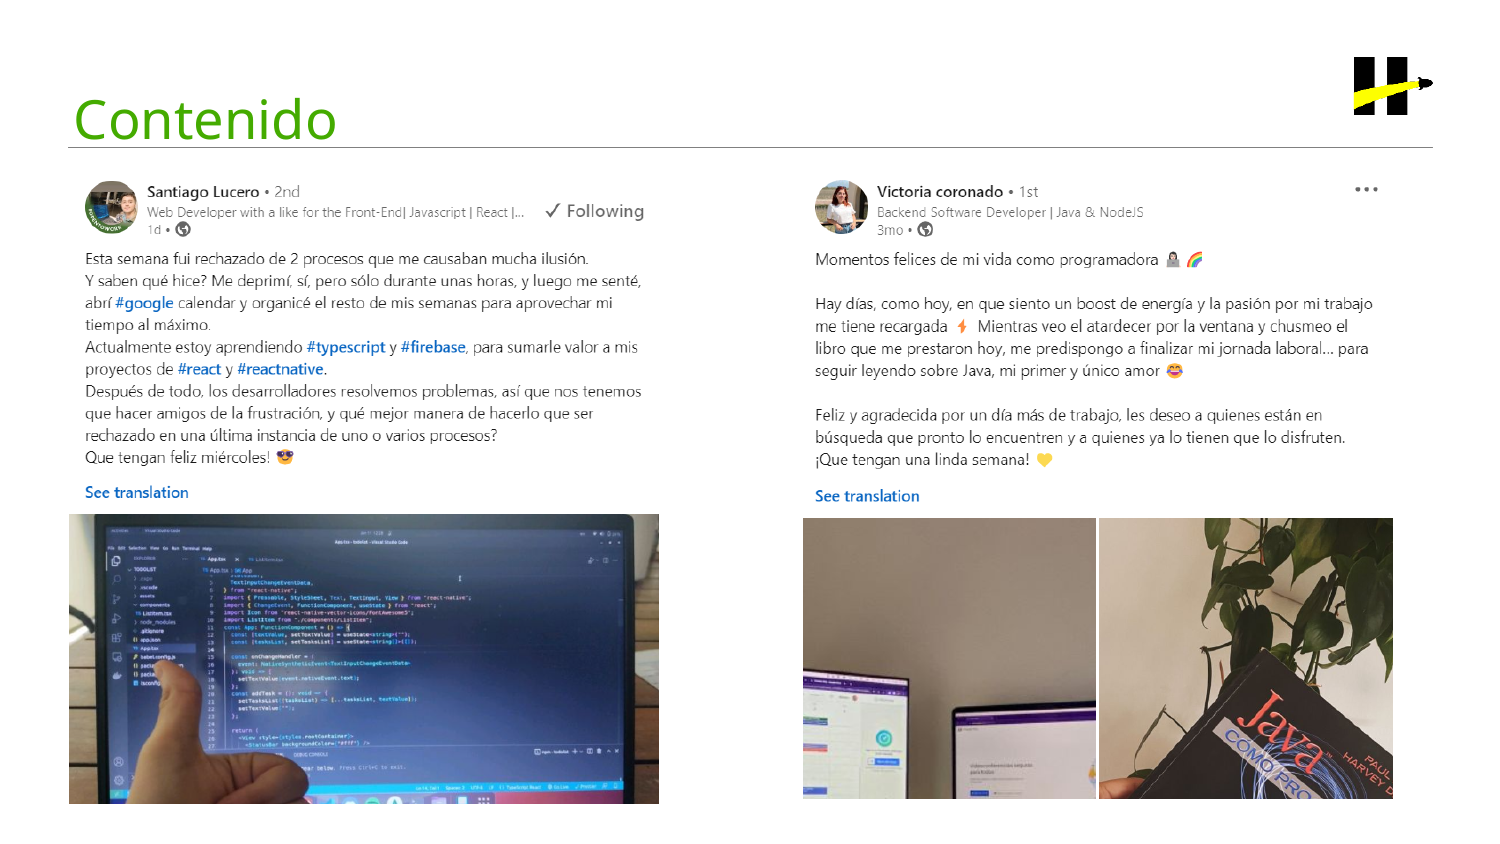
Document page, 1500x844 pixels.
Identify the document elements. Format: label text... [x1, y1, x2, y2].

picture [0, 0, 1500, 844]
text_box Contenido inspiracional: [58, 60, 669, 241]
